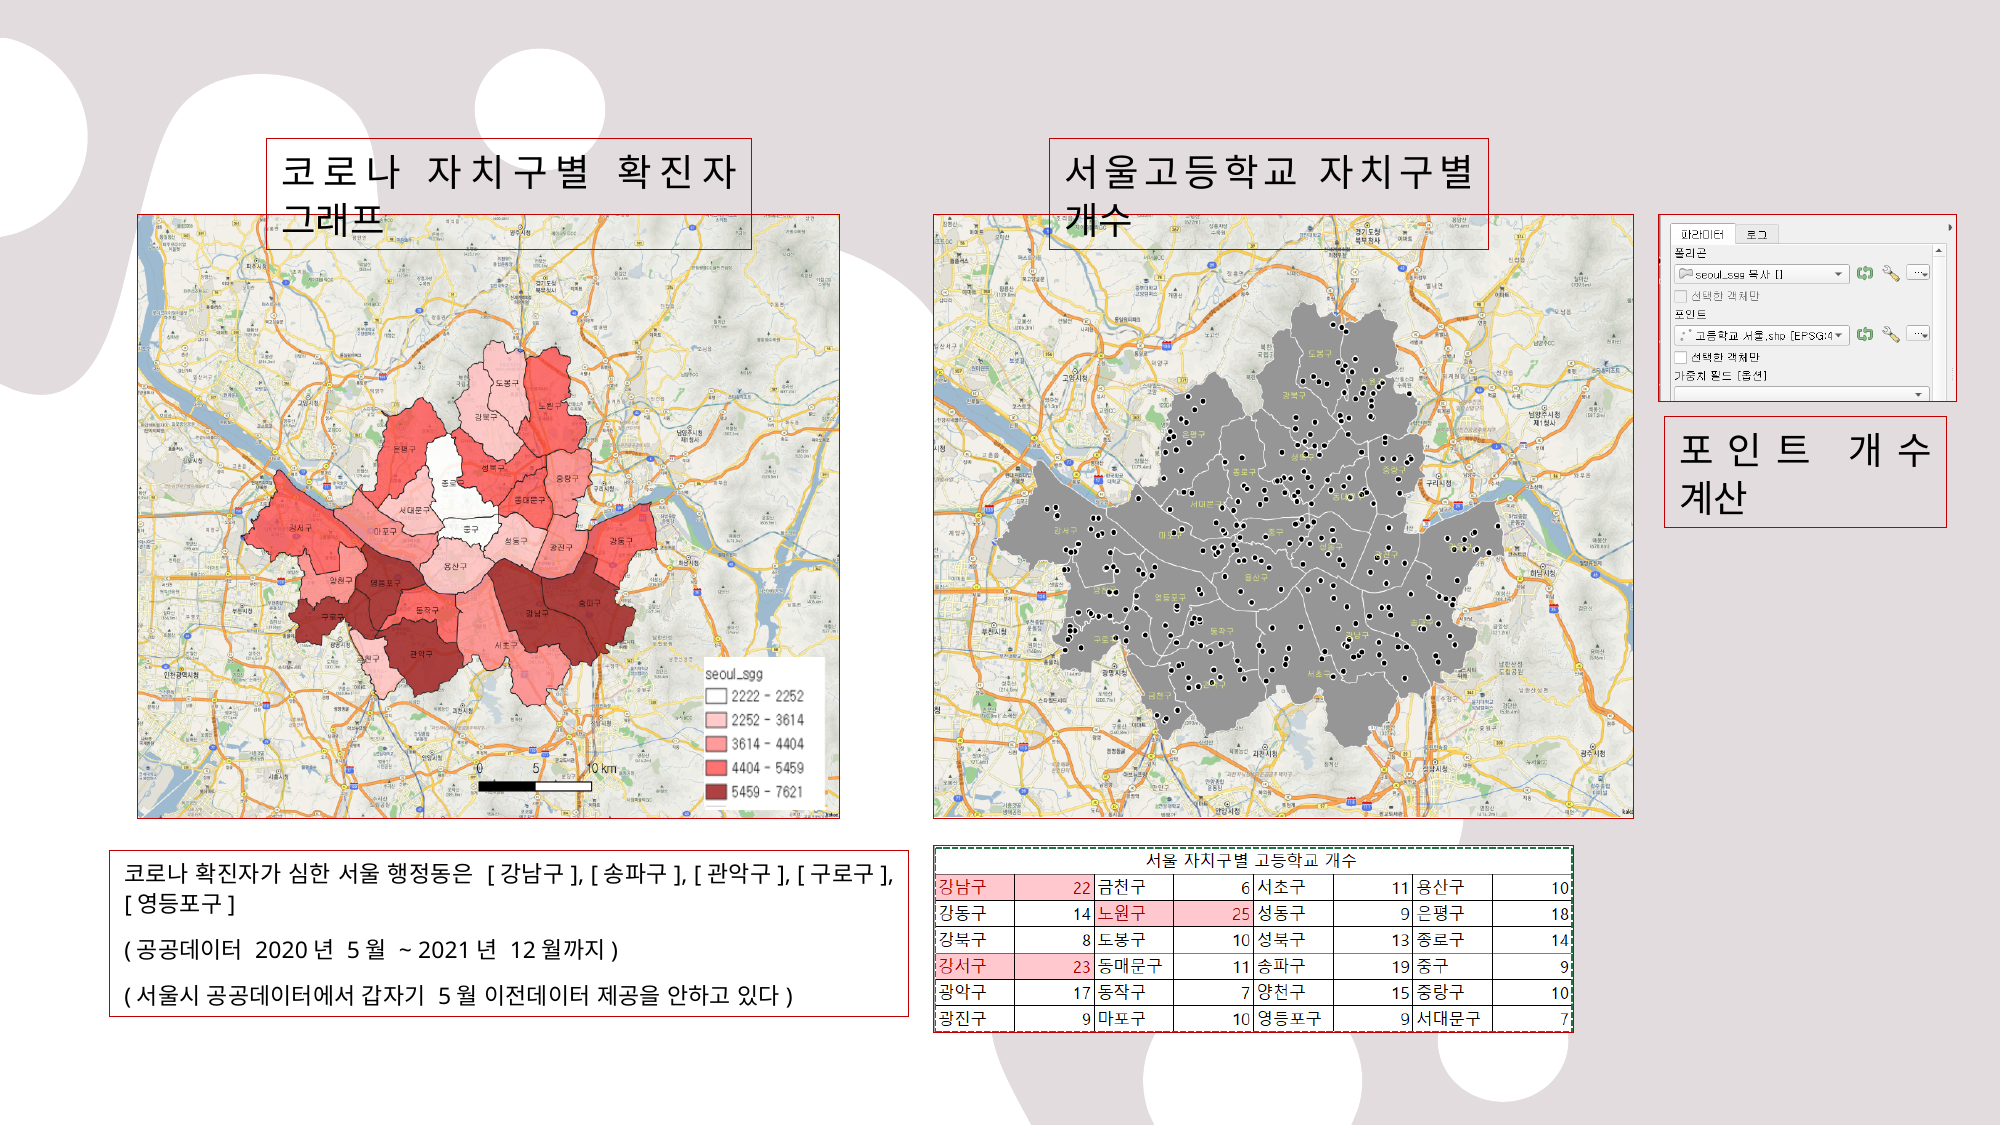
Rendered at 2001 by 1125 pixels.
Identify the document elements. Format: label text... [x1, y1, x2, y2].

text_box 포인트 개수 계산 [1664, 416, 1947, 528]
picture [933, 845, 1574, 1033]
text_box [933, 138, 1634, 819]
picture [1658, 214, 1957, 402]
picture [704, 657, 828, 807]
text_box 코로나 확진자가 심한 서울 행정동은 [강남구], [송파구], [관악구], [구로구], [영등포구] (공공데이터 2020년 5월 ~ 2021년 12월까지) (서울시 공공데이터에서 갑자기 5월 이전데이터 제공을 안하고 있다) [109, 850, 909, 1017]
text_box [137, 138, 840, 819]
